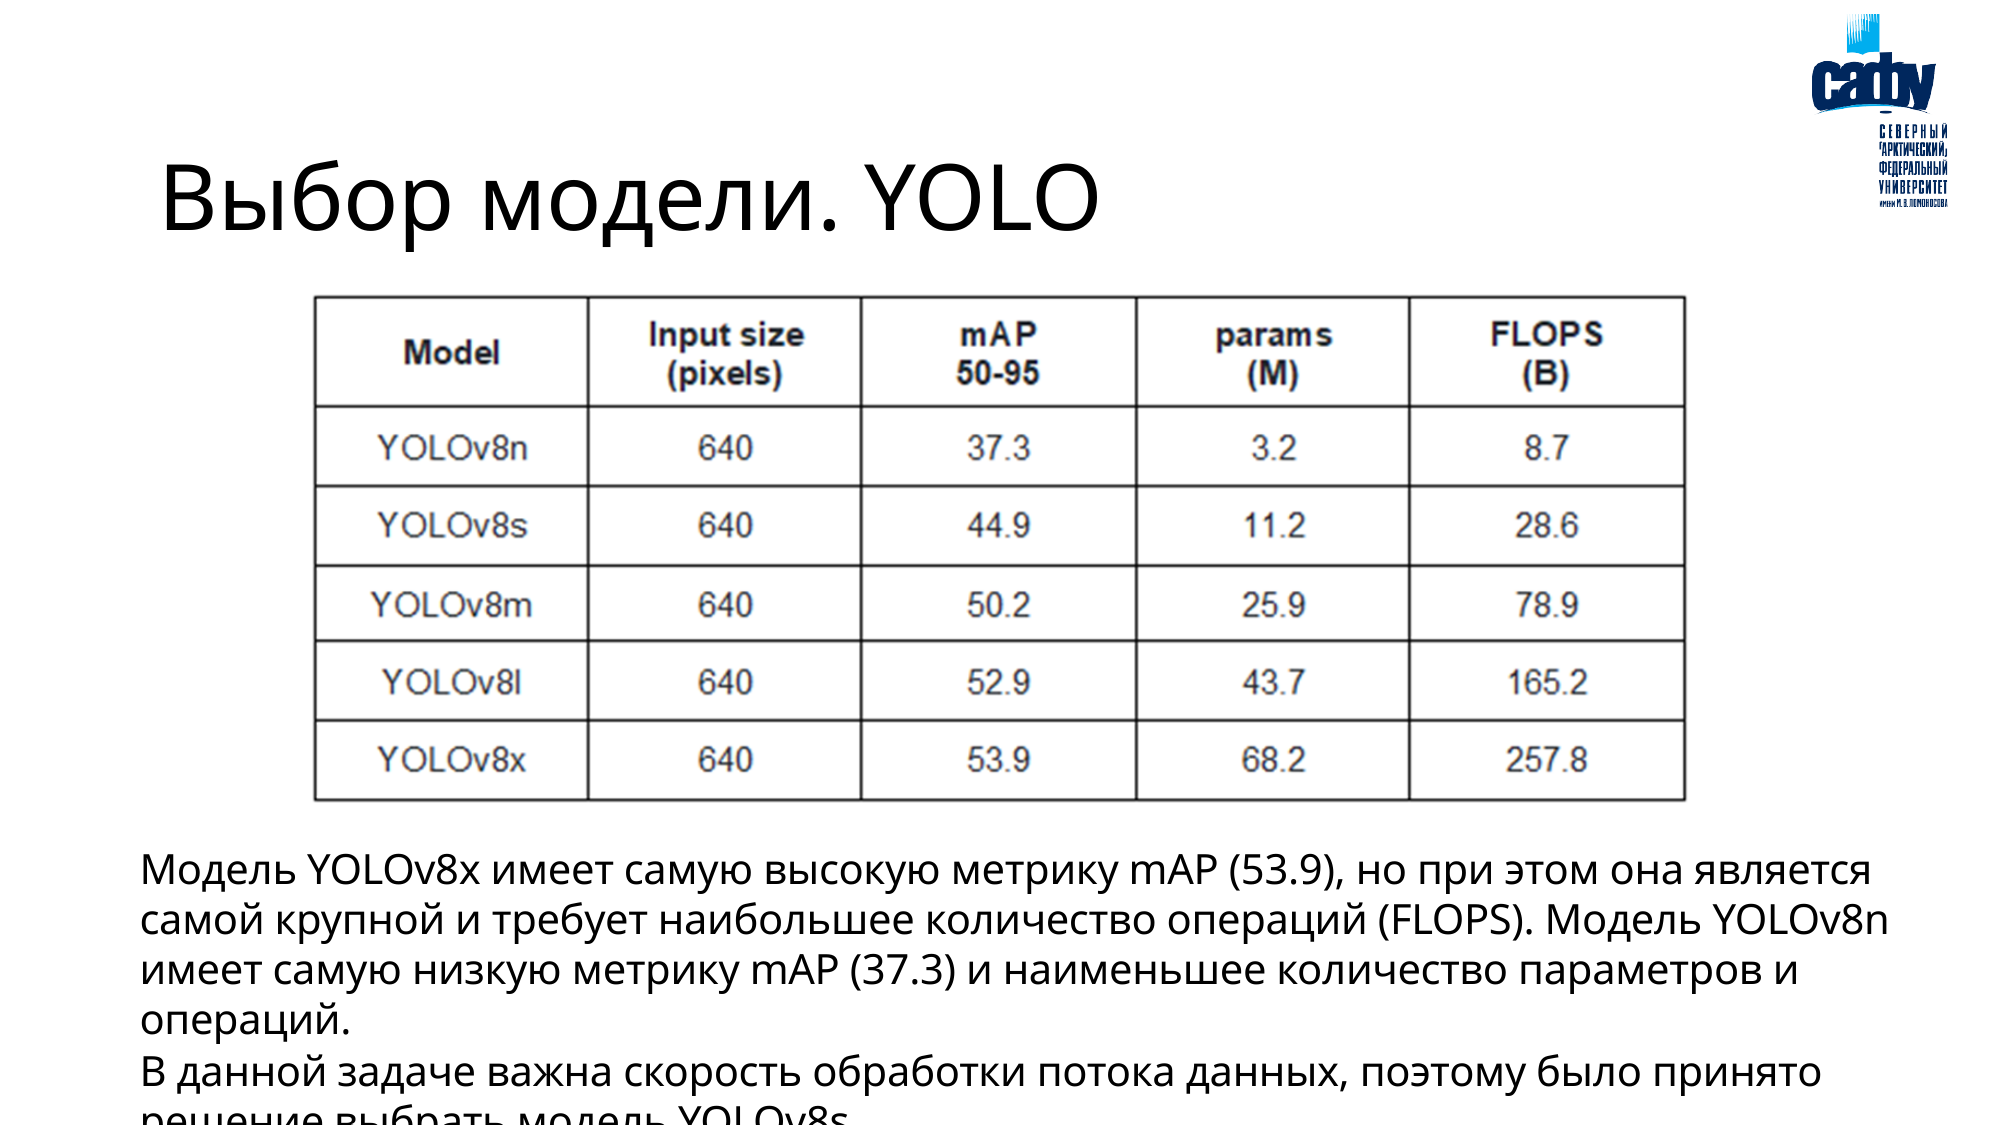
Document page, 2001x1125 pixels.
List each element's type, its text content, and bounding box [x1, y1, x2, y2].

text_box Модель YOLOv8x имеет самую высокую метрику mAP (53.9), но при этом она является самой крупной и требует наибольшее количество операций (FLOPS). Модель YOLOv8n имеет самую низкую метрику mAP (37.3) и наименьшее количество параметров и операций. В данной задаче важна скорость обработки потока данных, поэтому было принято решение выбрать модель YOLOv8s. [137, 840, 1957, 1125]
title Выбор модели. YOLO [137, 39, 1863, 288]
picture [1812, 14, 1948, 207]
picture [304, 287, 1695, 809]
